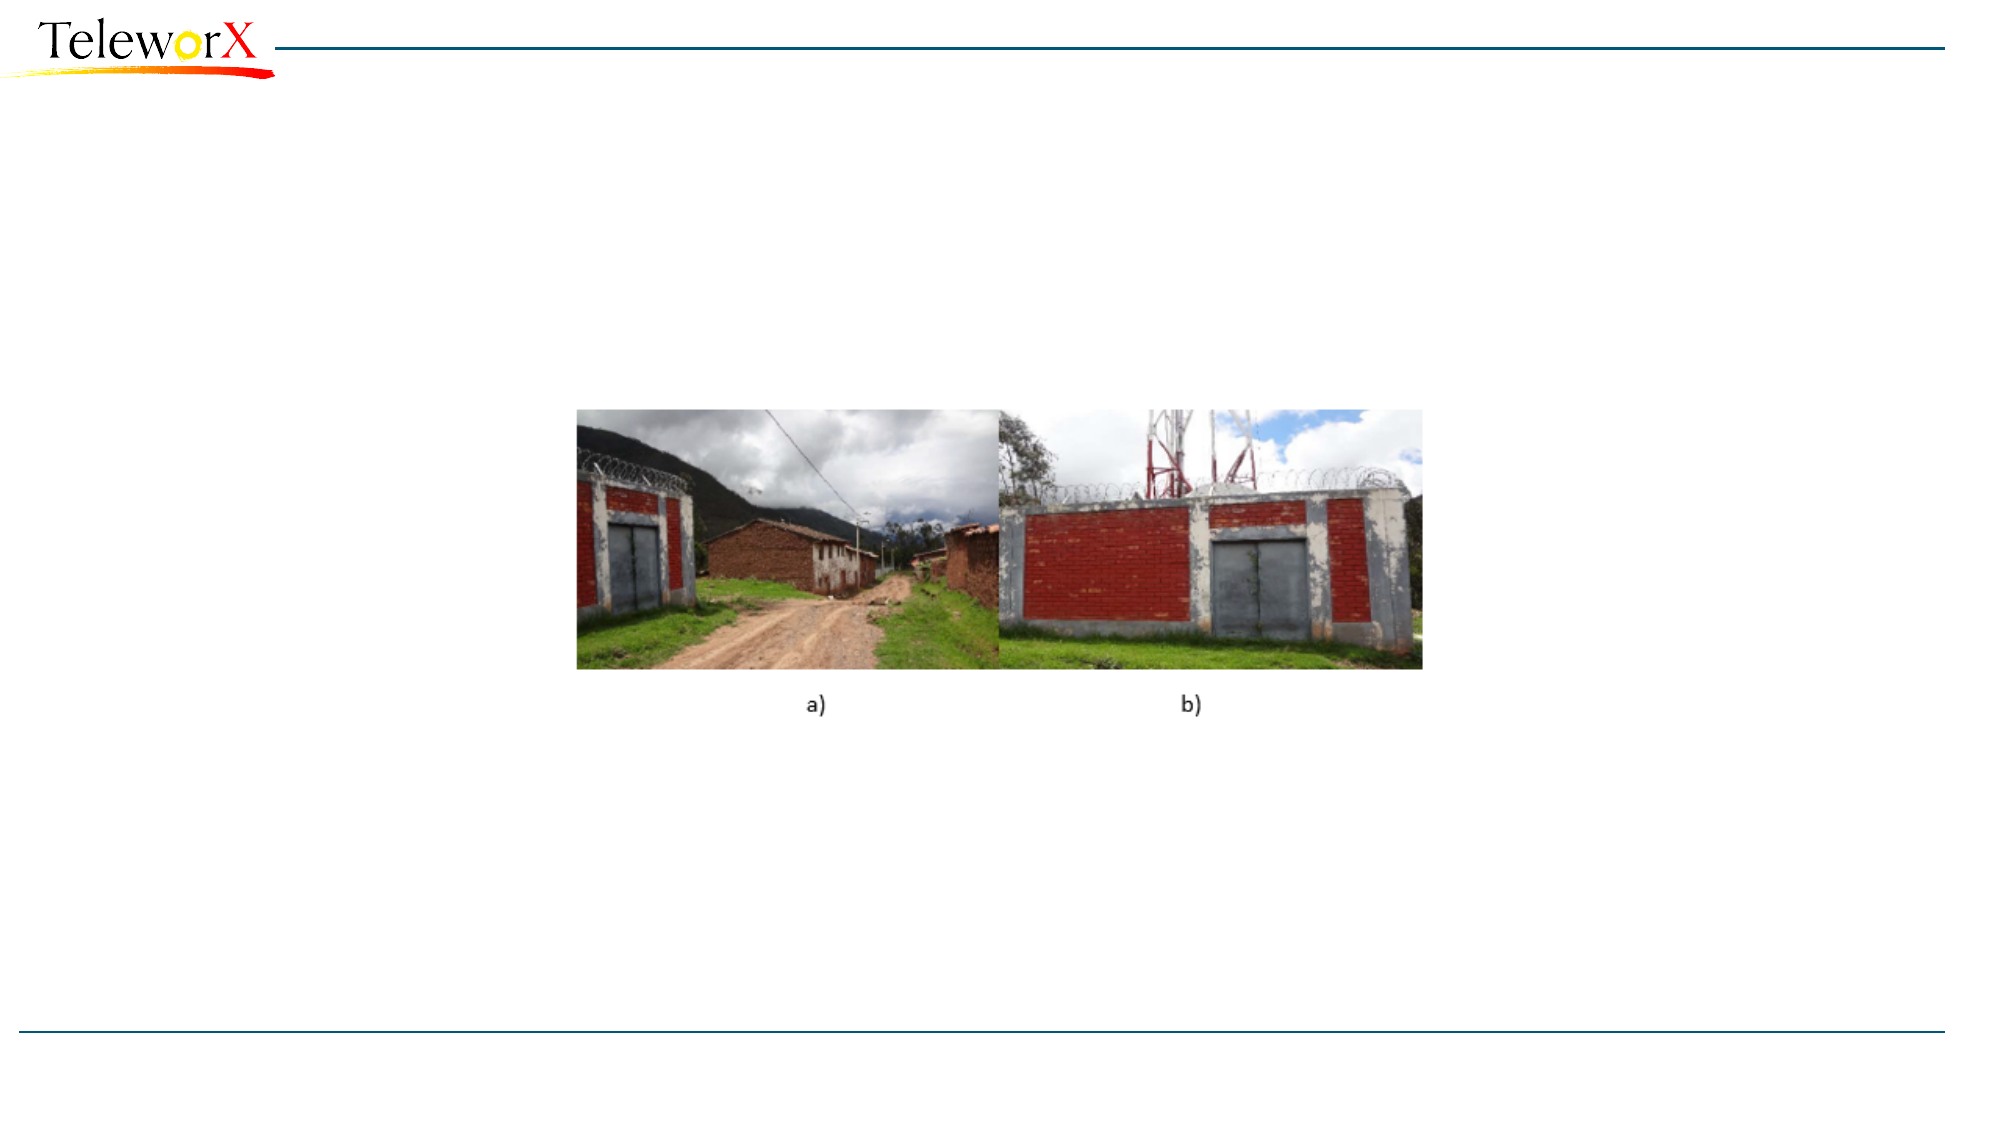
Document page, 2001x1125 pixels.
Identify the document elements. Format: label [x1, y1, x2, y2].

picture [0, 17, 276, 80]
picture [574, 402, 1426, 723]
